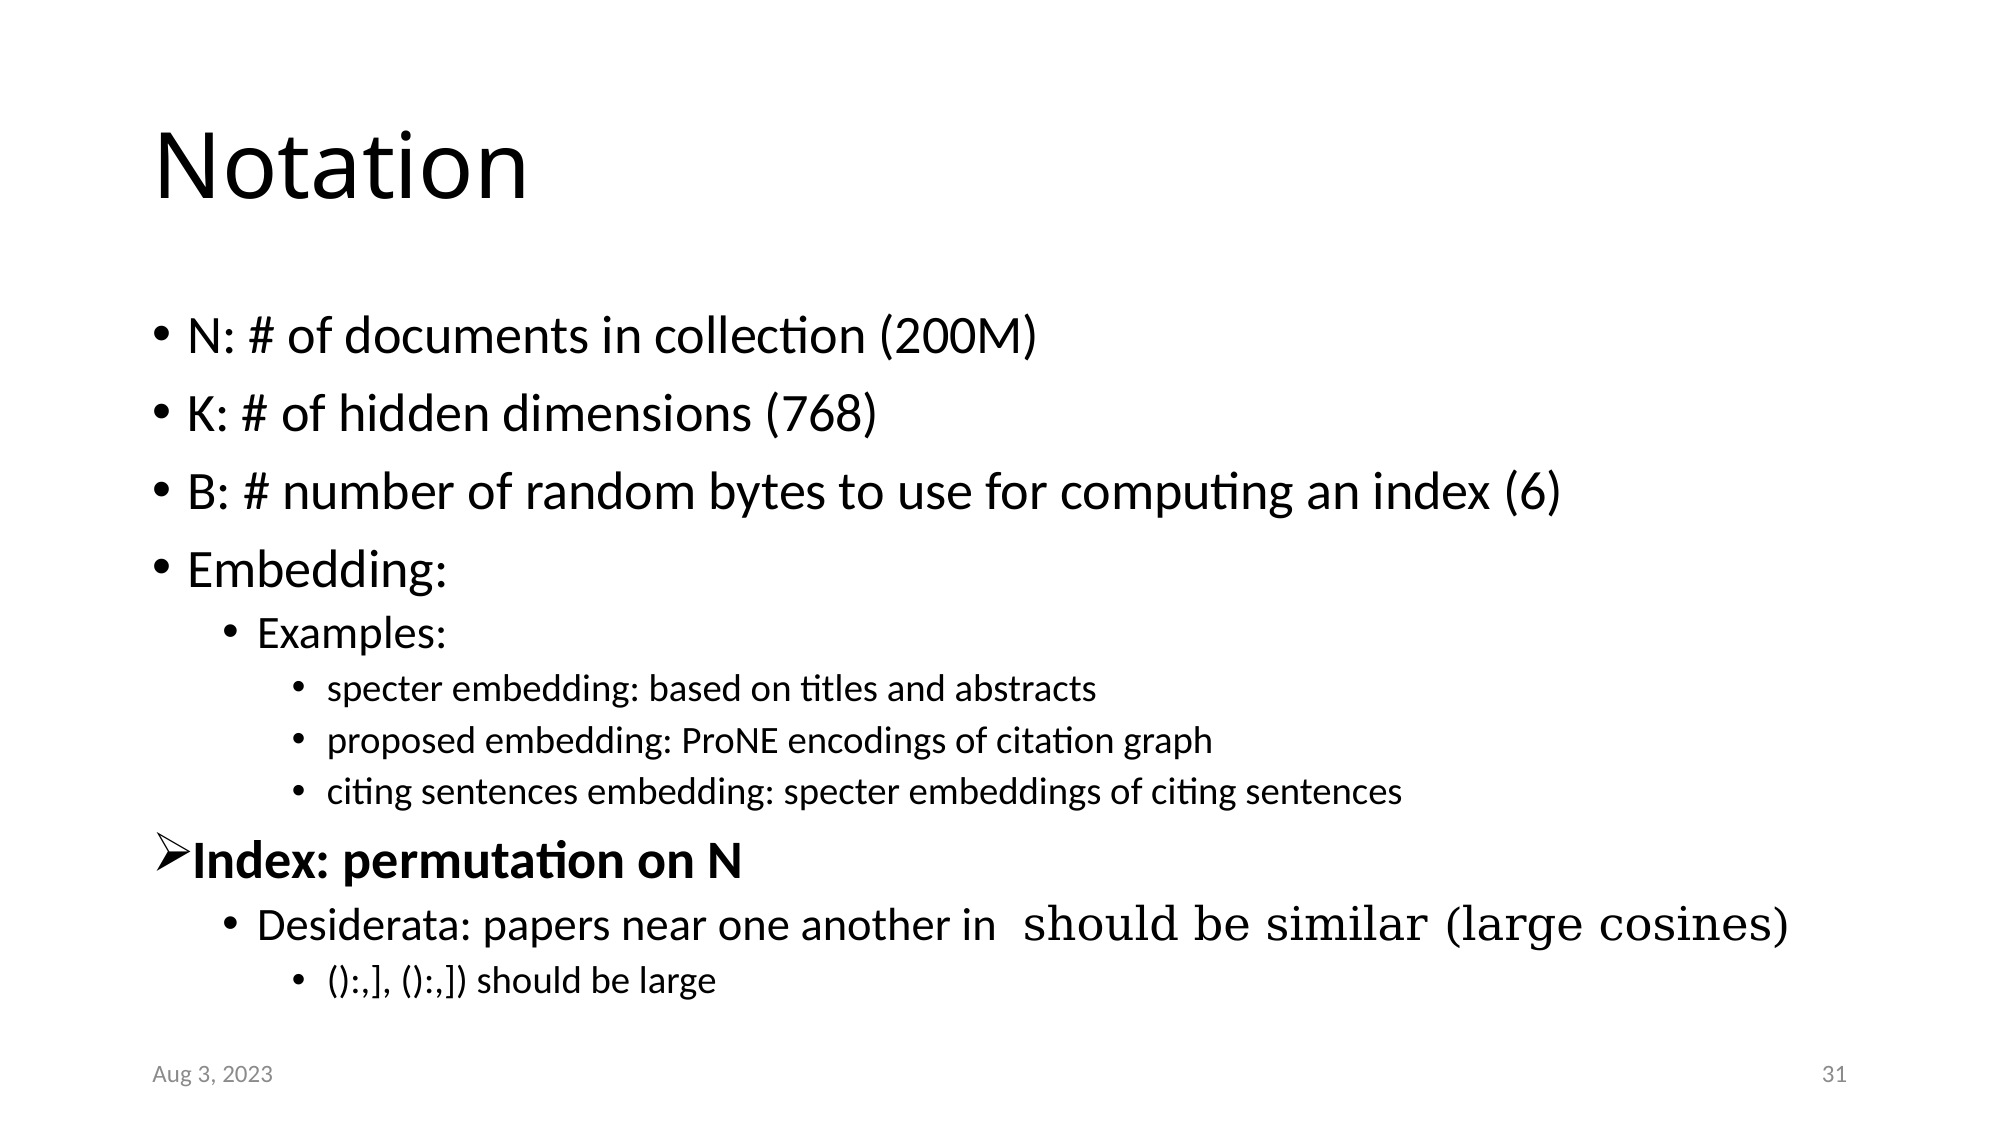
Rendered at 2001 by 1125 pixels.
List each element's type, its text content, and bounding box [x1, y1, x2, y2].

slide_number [137, 1042, 588, 1103]
title Notation [137, 59, 1863, 278]
slide_number 31 [1412, 1042, 1863, 1103]
